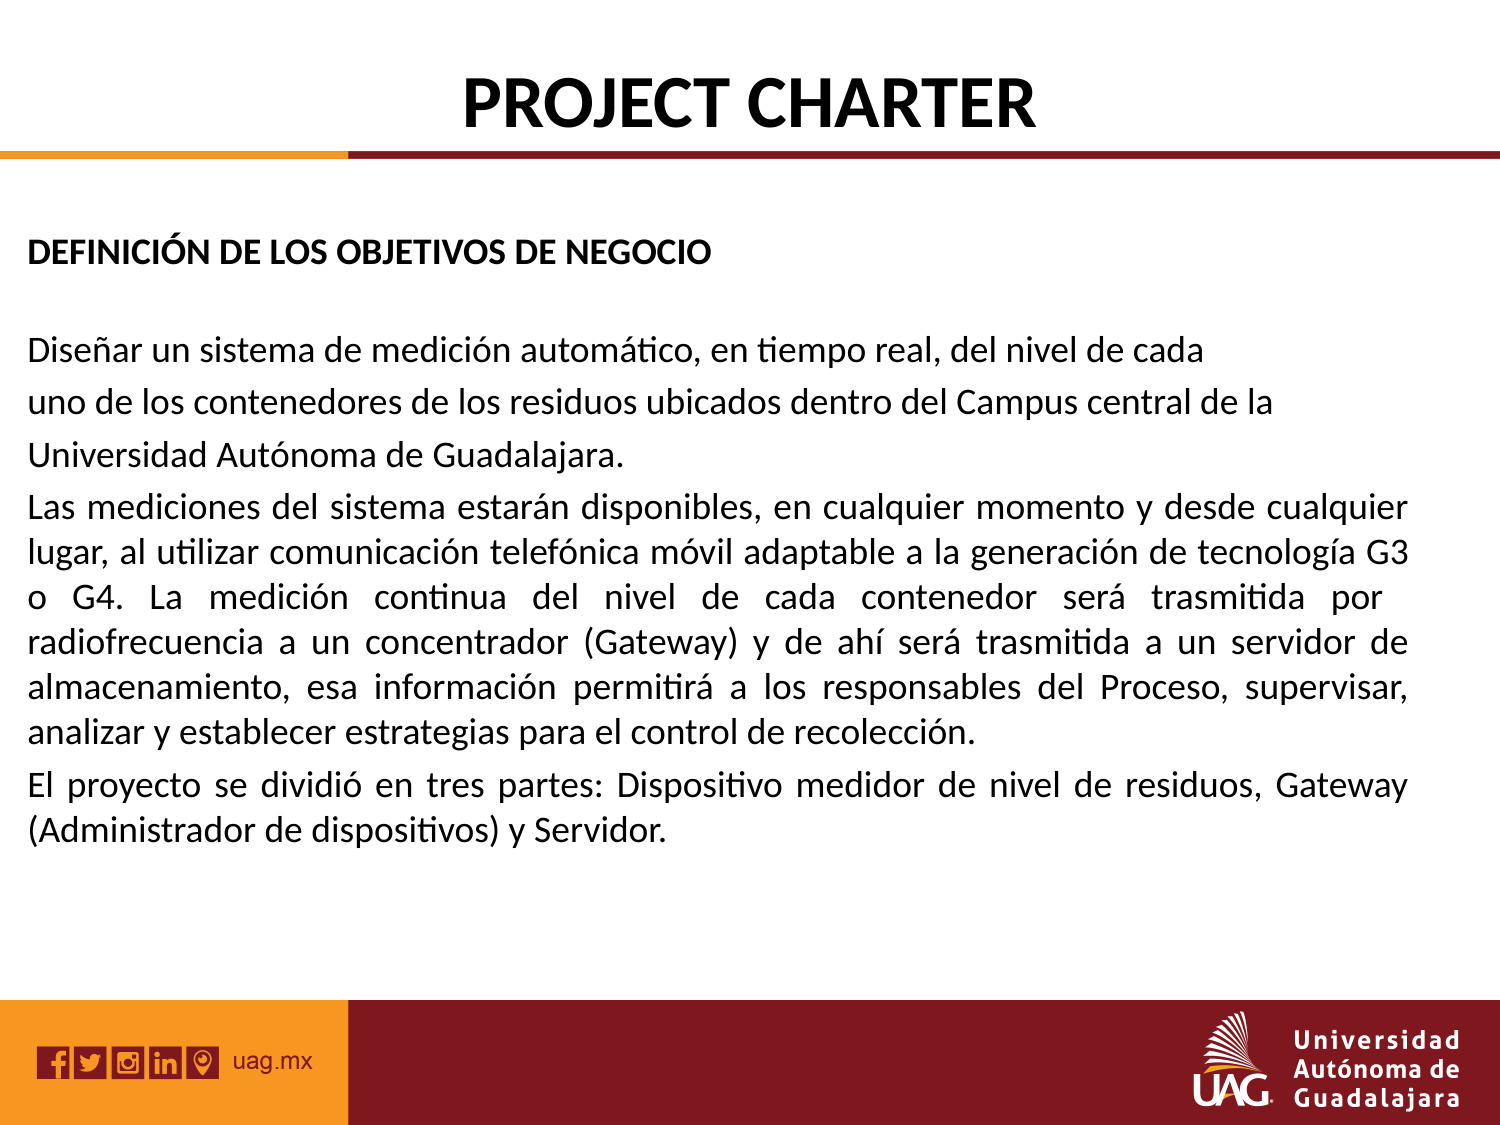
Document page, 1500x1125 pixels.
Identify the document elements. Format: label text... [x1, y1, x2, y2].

list DEFINICIÓN DE LOS OBJETIVOS DE NEGOCIO Diseñar un sistema de medición automático, en tiempo real, del nivel de cada uno de los contenedores de los residuos ubicados dentro del Campus central de la Universidad Autónoma de Guadalajara. Las mediciones del sistema estarán disponibles, en cualquier momento y desde cualquier lugar, al utilizar comunicación telefónica móvil adaptable a la generación de tecnología G3 o G4. La medición continua del nivel de cada contenedor será trasmitida por radiofrecuencia a un concentrador (Gateway) y de ahí será trasmitida a un servidor de almacenamiento, esa información permitirá a los responsables del Proceso, supervisar, analizar y establecer estrategias para el control de recolección. El proyecto se dividió en tres partes: Dispositivo medidor de nivel de residuos, Gateway (Administrador de dispositivos) y Servidor. [12, 174, 1425, 1005]
title PROJECT CHARTER [75, 45, 1425, 174]
picture [0, 0, 1500, 1125]
